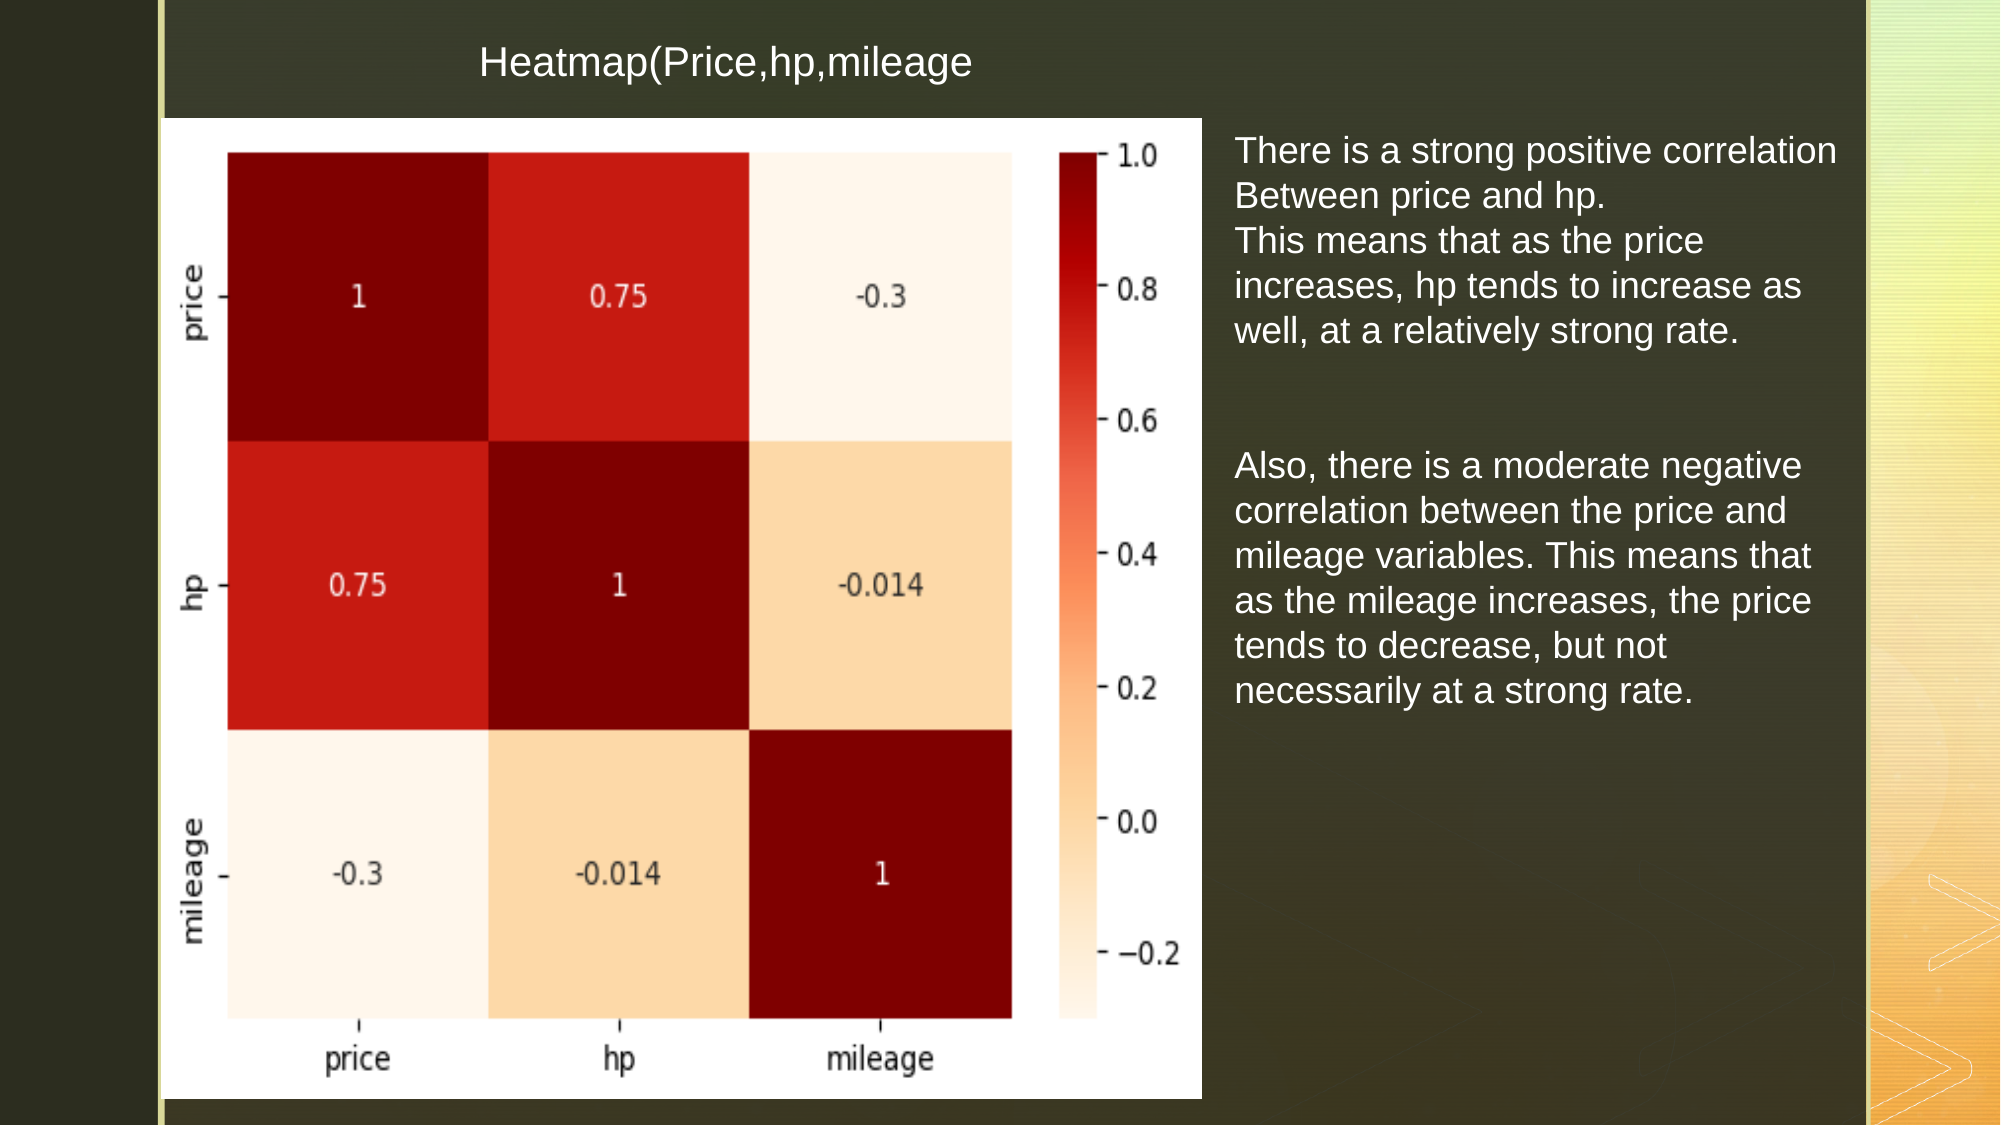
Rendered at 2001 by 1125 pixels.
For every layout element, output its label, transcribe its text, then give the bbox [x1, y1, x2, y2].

picture [1871, 0, 2001, 1125]
text_box Heatmap(Price,hp,mileage [464, 26, 1220, 92]
picture [161, 118, 1202, 1099]
text_box There is a strong positive correlation Between price and hp. This means that as the price increases, hp tends to increase as well, at a relatively strong rate. Also, there is a moderate negative correlation between the price and mileage variables. This means that as the mileage increases, the price tends to decrease, but not necessarily at a strong rate. [1219, 118, 1856, 899]
